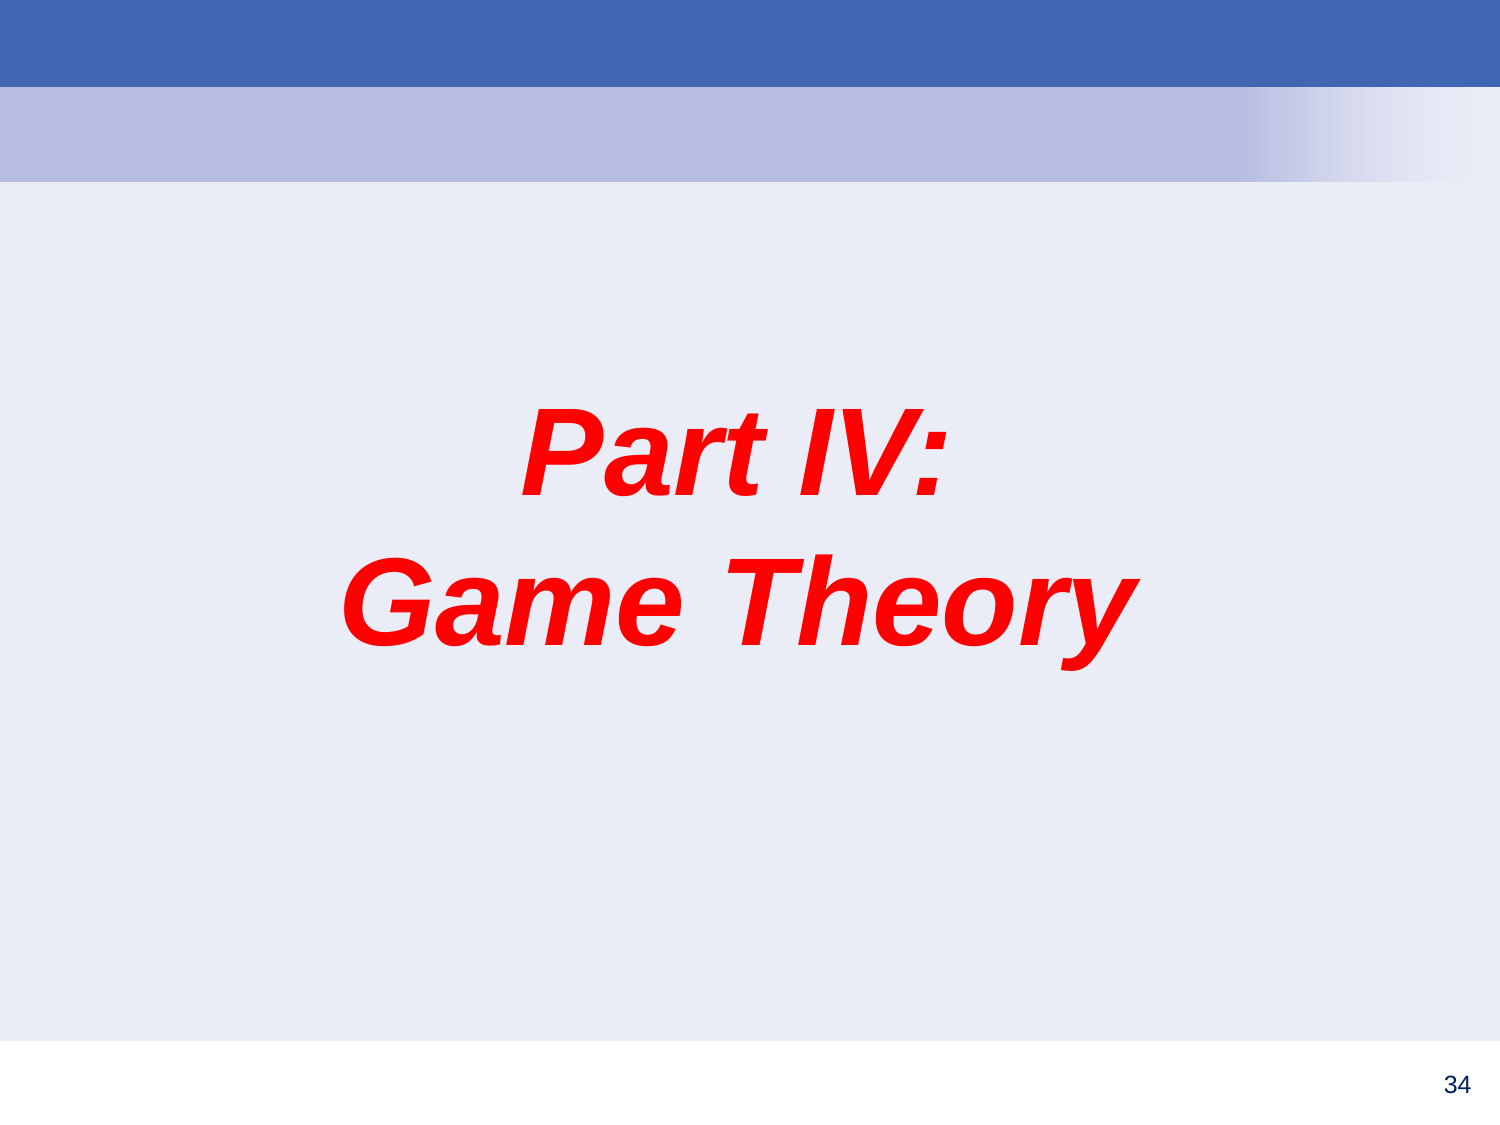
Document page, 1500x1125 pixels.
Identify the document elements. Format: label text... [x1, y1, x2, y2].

slide_number 34 [1415, 1060, 1500, 1125]
list Part IV: Game Theory [125, 362, 1350, 1067]
picture [0, 0, 1500, 1041]
